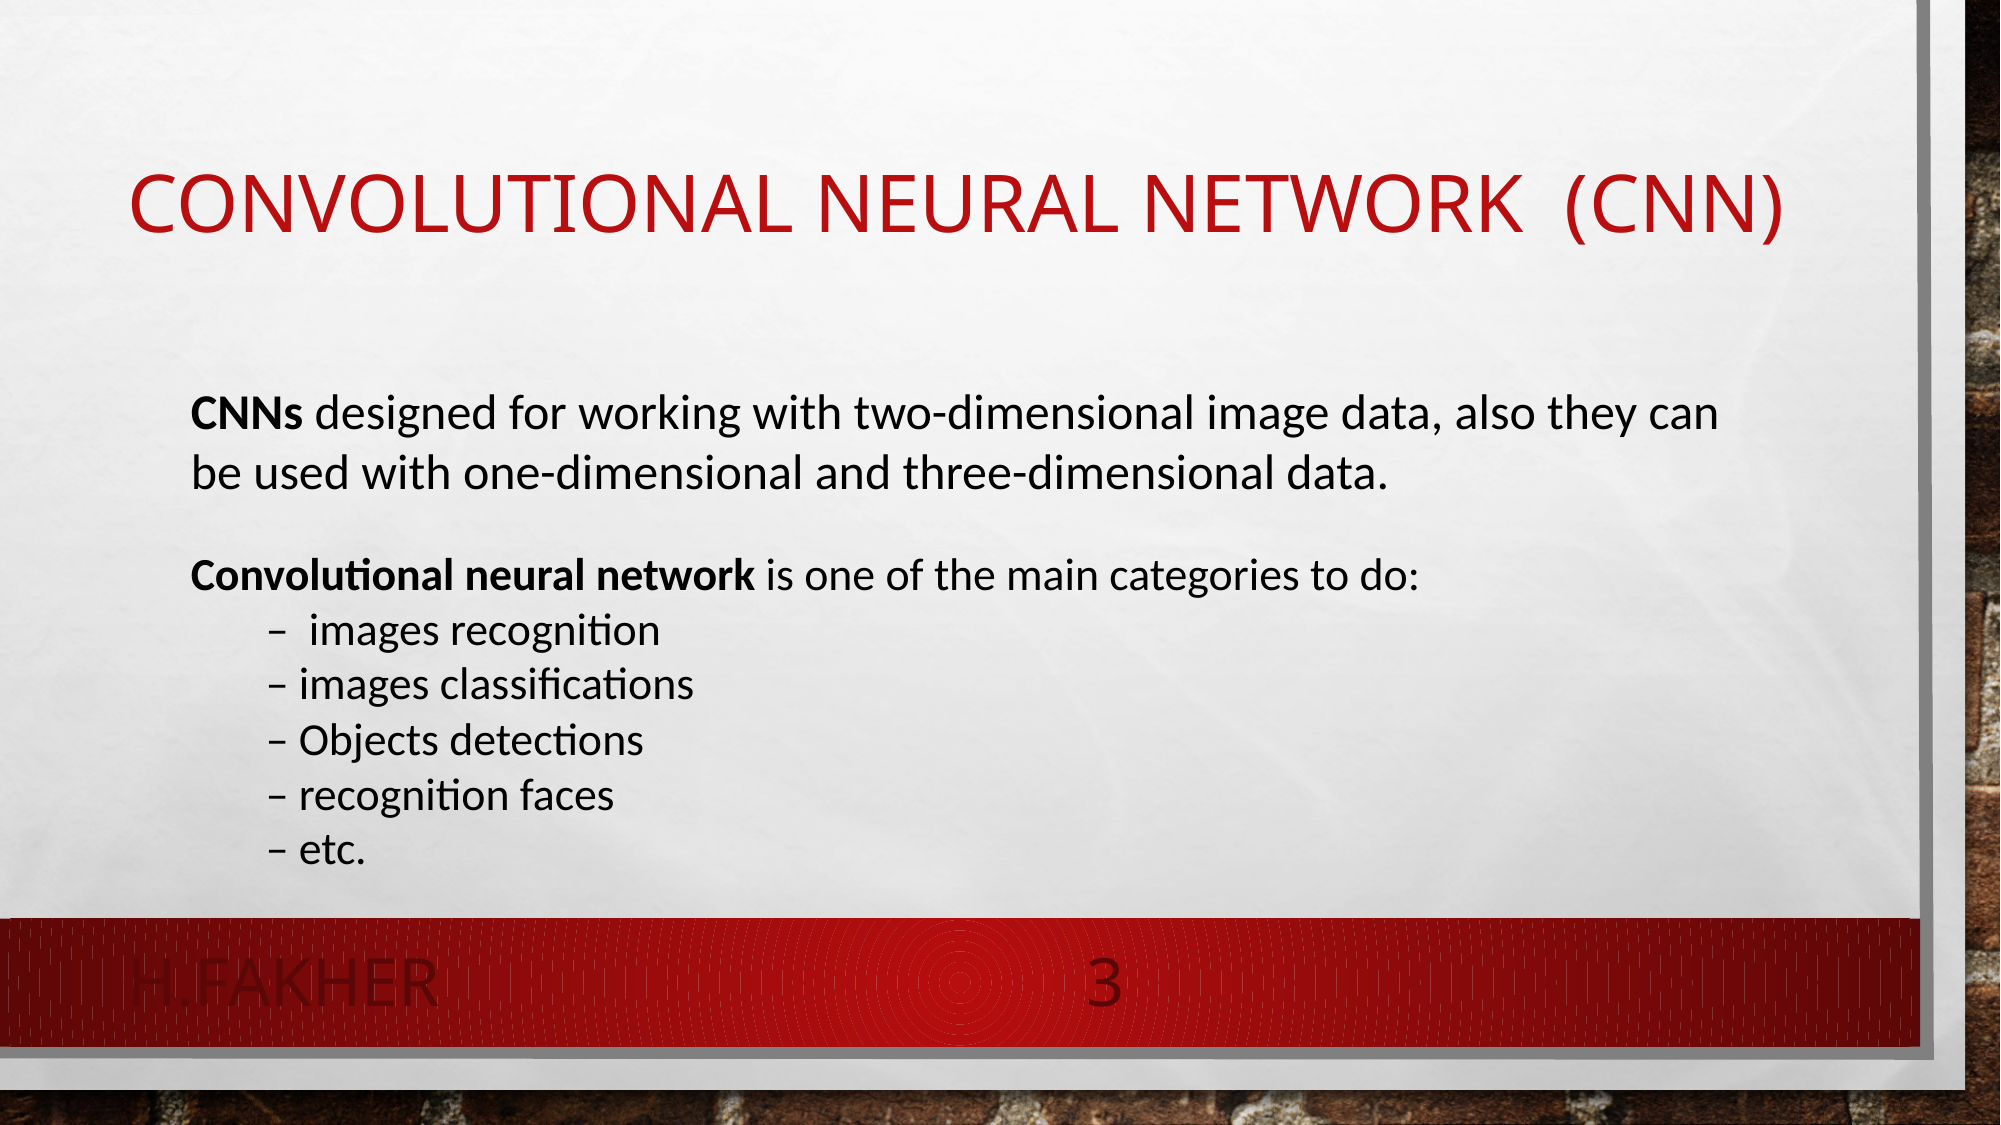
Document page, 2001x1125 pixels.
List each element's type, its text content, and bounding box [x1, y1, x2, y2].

text_box CNNs designed for working with two-dimensional image data, also they can be used with one-dimensional and three-dimensional data. Convolutional neural network is one of the main categories to do: – images recognition – images classifications – Objects detections – recognition faces – etc. [175, 371, 1818, 882]
footer H.Fakher [112, 944, 1015, 1027]
title Convolutional neural network (CNN) [112, 112, 1818, 302]
slide_number 3 [1031, 944, 1181, 1027]
picture [0, 0, 2000, 1125]
